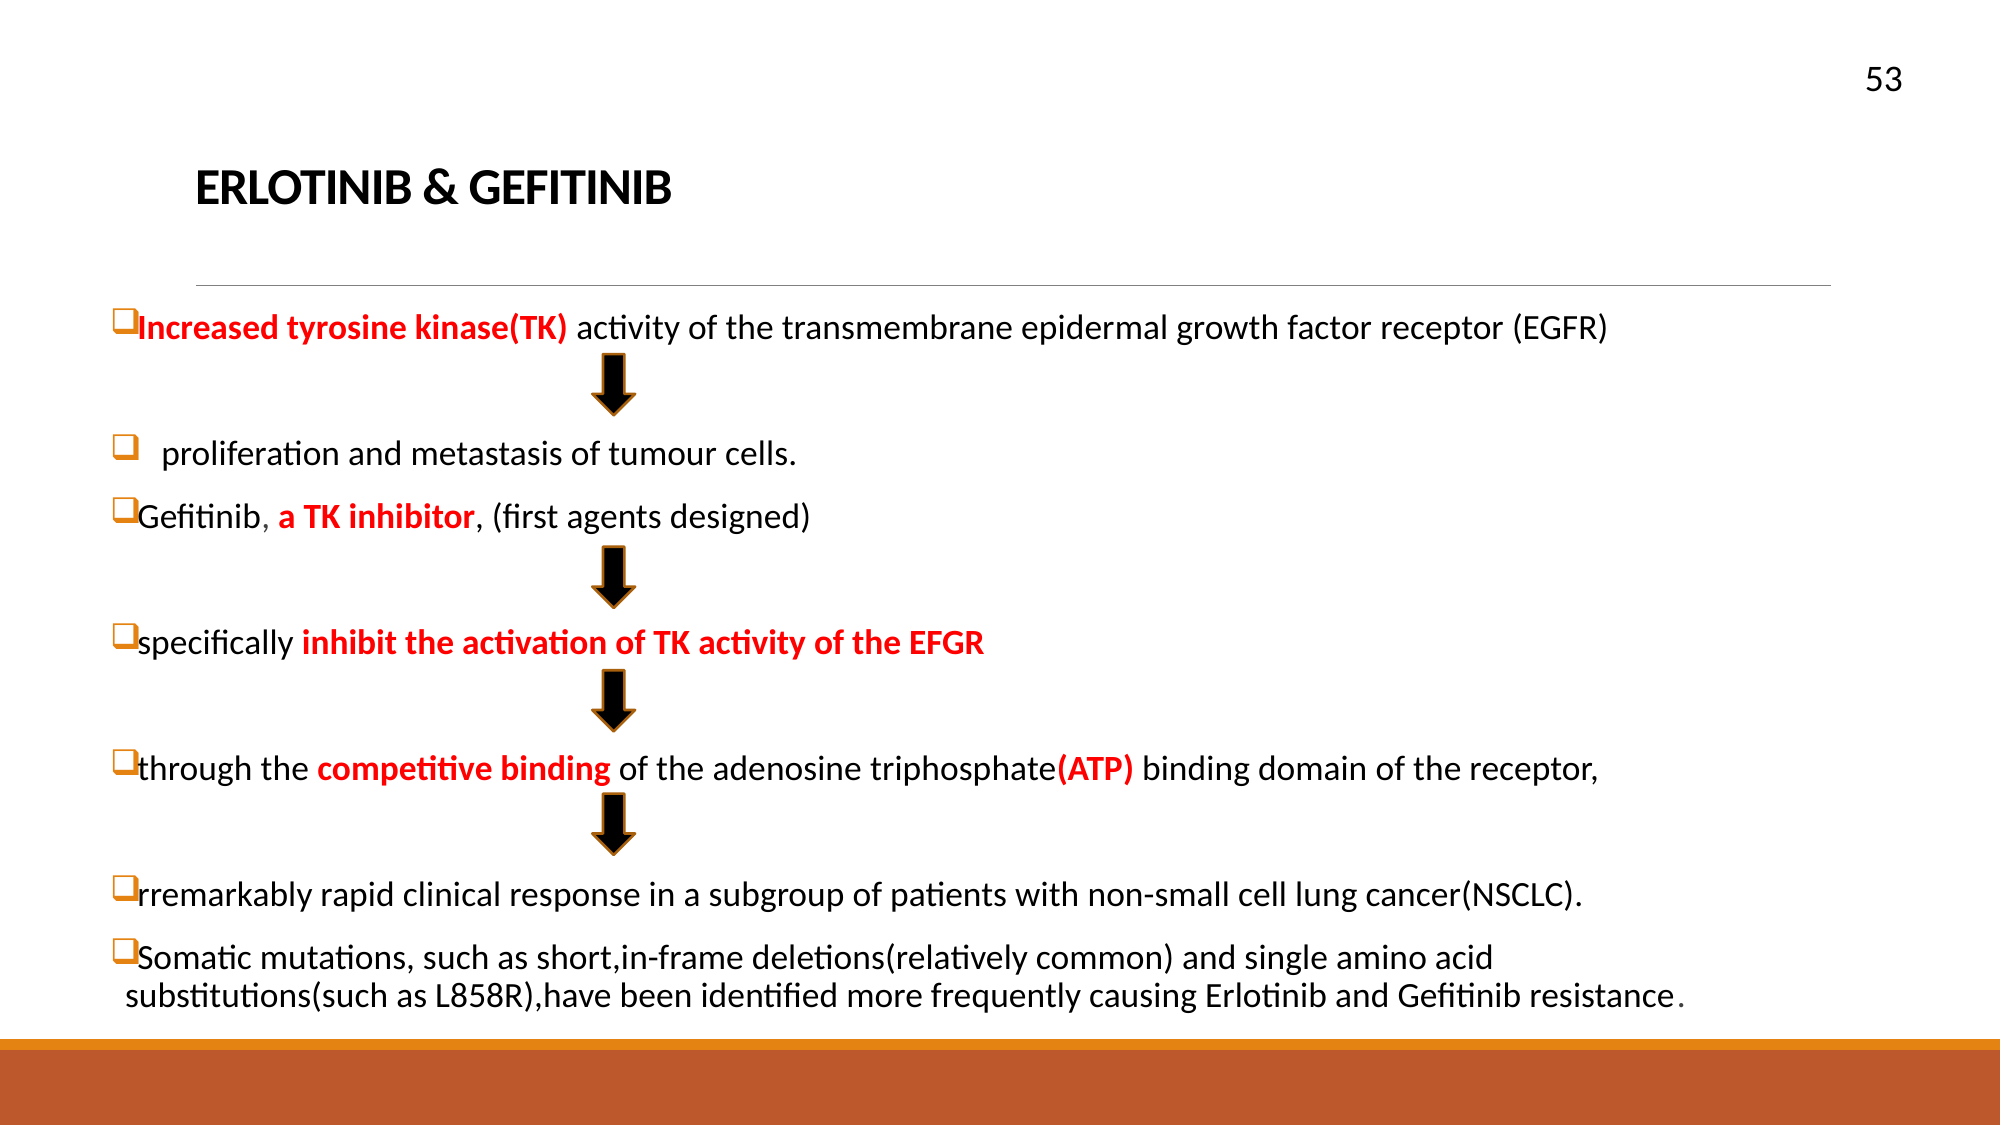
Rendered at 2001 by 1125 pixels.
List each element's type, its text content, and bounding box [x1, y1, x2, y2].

title ERLOTINIB & GEFITINIB [180, 47, 1830, 285]
text_box [591, 545, 637, 609]
text_box 53 [1849, 46, 2000, 107]
text_box [591, 792, 637, 856]
text_box [591, 352, 637, 417]
text_box [591, 668, 637, 733]
list Increased tyrosine kinase(TK) activity of the transmembrane epidermal growth factor receptor (EGFR) proliferation and metastasis of tumour cells. Gefitinib, a TK inhibitor, (first agents designed) specifically inhibit the activation of TK activity of the EFGR through the competitive binding of the adenosine triphosphate(ATP) binding domain of the receptor, rremarkably rapid clinical response in a subgroup of patients with non-small cell lung cancer(NSCLC). Somatic mutations, such as short,in-frame deletions(relatively common) and single amino acid substitutions(such as L858R),have been identified more frequently causing Erlotinib and Gefitinib resistance. [110, 301, 1688, 1033]
